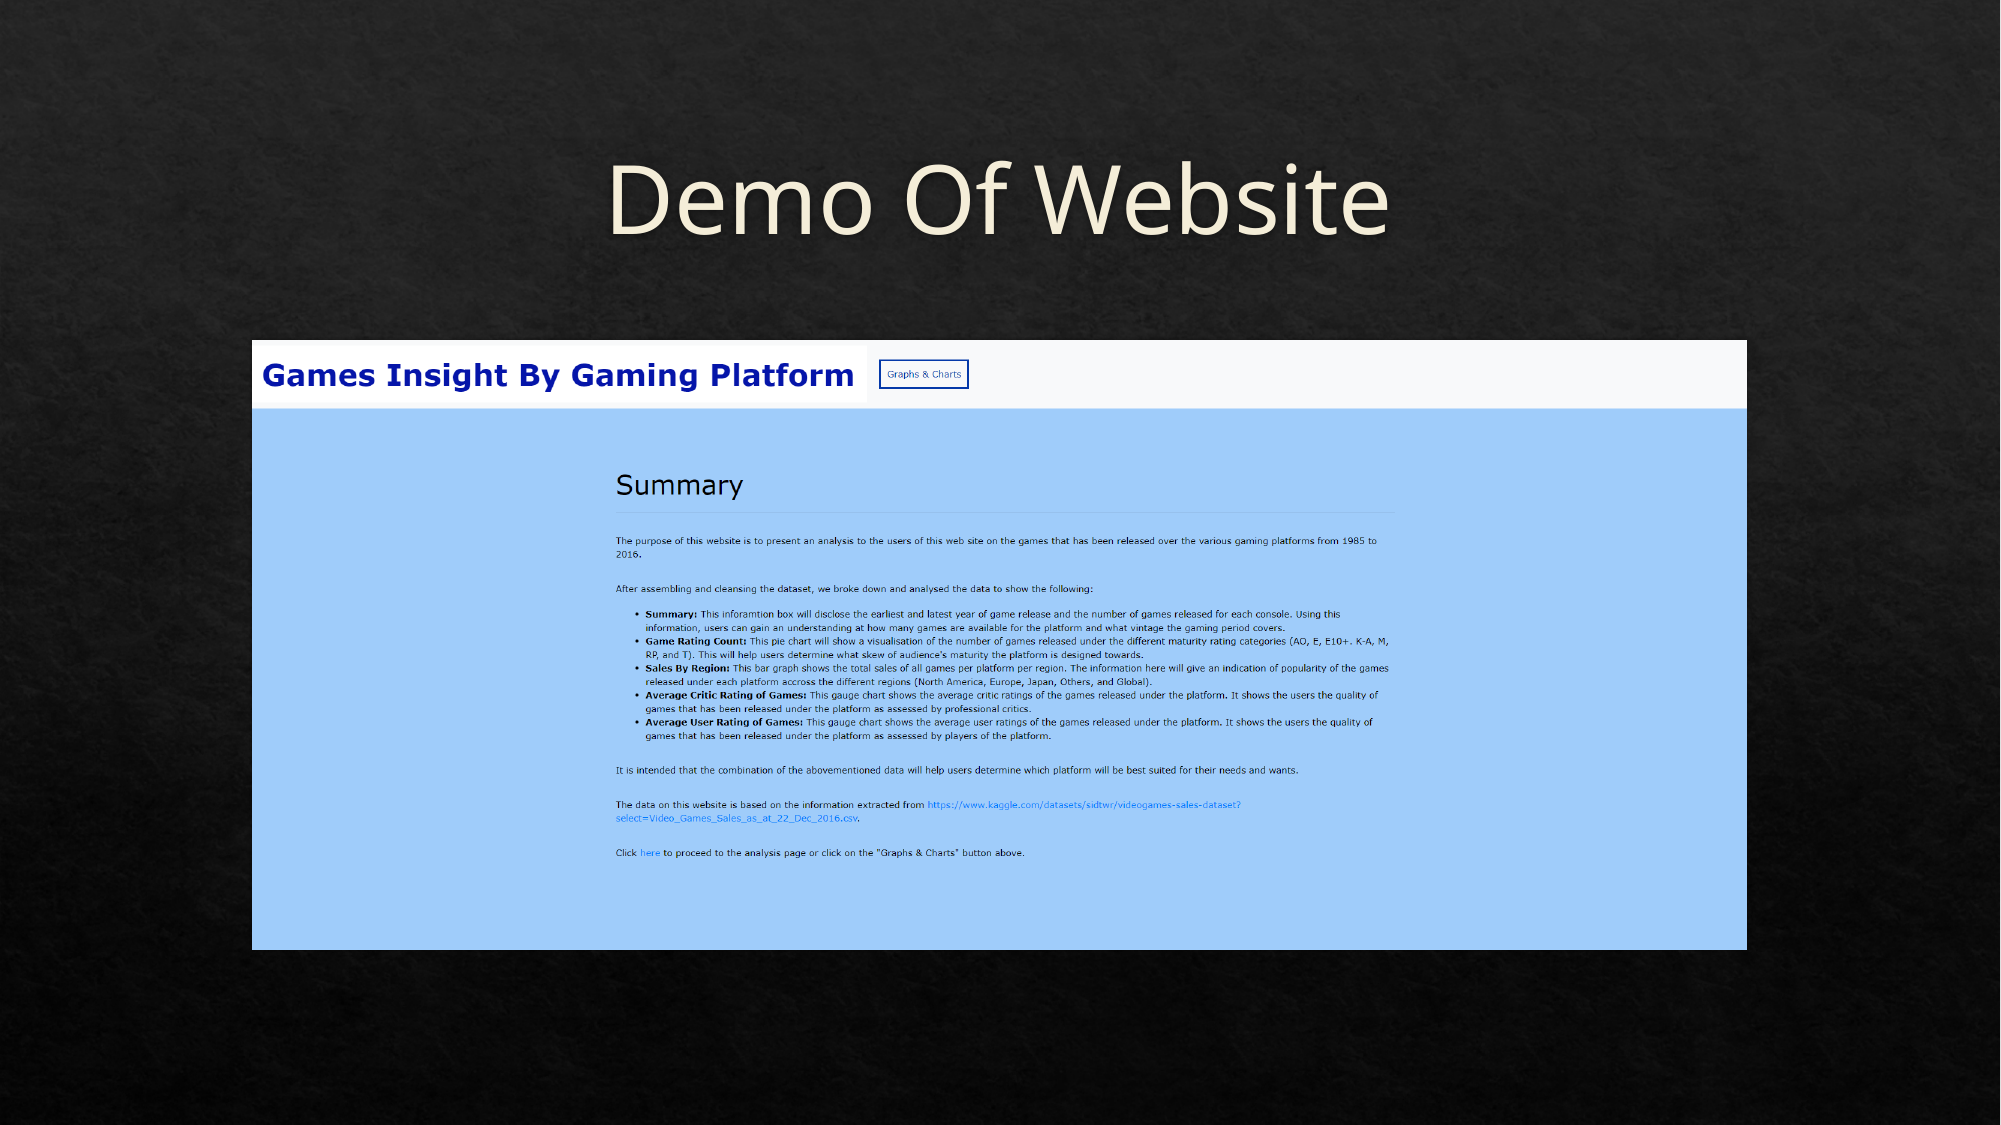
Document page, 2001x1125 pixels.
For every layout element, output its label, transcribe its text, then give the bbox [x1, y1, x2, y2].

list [252, 340, 1747, 951]
title Demo Of Website [149, 99, 1849, 307]
